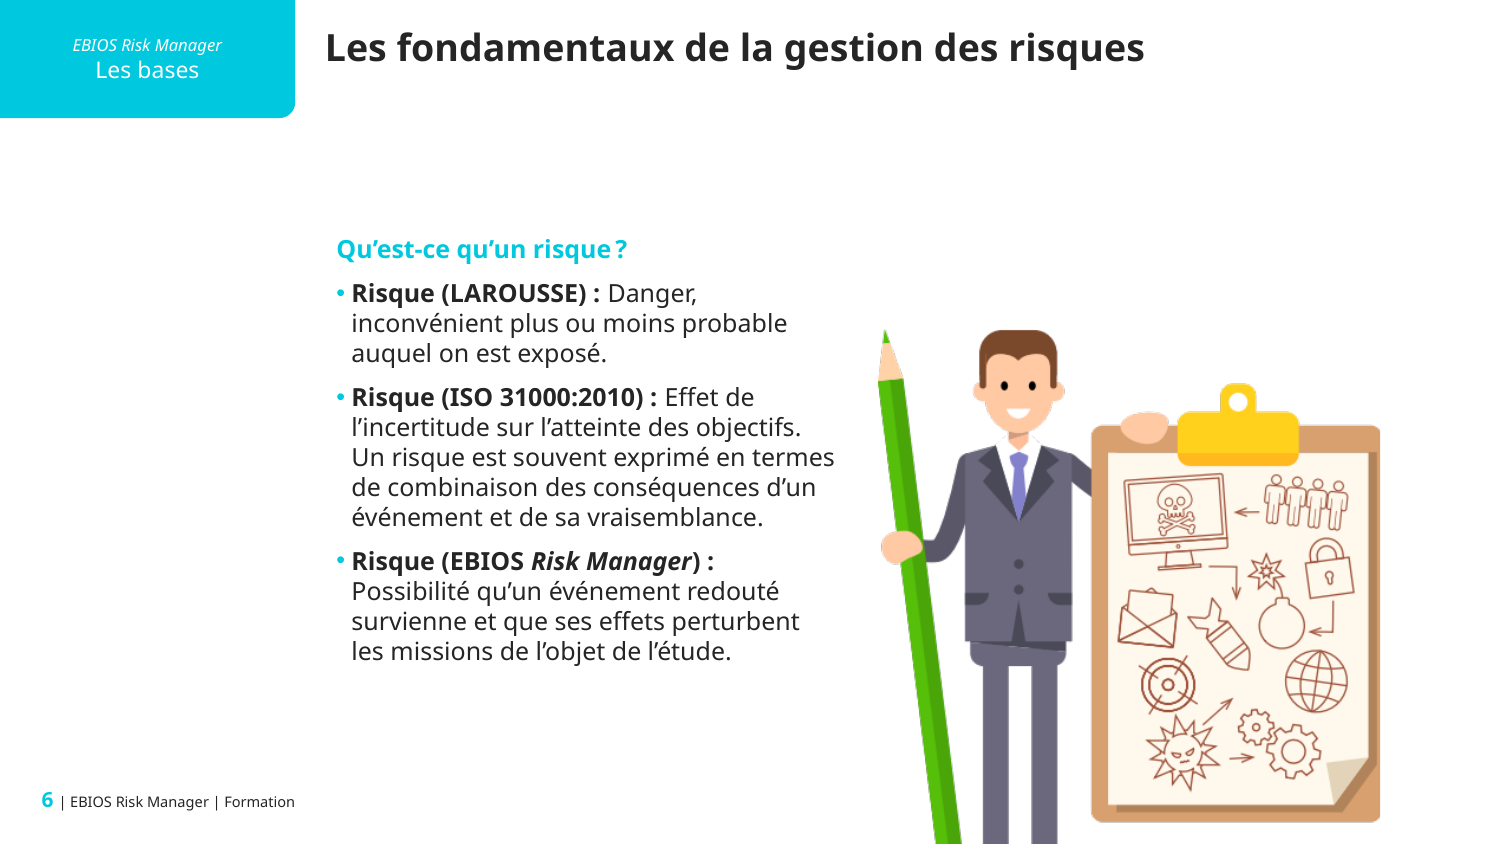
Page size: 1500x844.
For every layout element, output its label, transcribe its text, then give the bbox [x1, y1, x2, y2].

picture [877, 328, 1381, 844]
text_box Les fondamentaux de la gestion des risques [324, 23, 1435, 69]
text_box Qu’est-ce qu’un risque ? Risque (LAROUSSE) : Danger, inconvénient plus ou moins probable auquel on est exposé. Risque (ISO 31000:2010) : Effet de l’incertitude sur l’atteinte des objectifs. Un risque est souvent exprimé en termes de combinaison des conséquences d’un événement et de sa vraisemblance. Risque (EBIOS Risk Manager) : Possibilité qu’un événement redouté survienne et que ses effets perturbent les missions de l’objet de l’étude. [336, 233, 839, 636]
